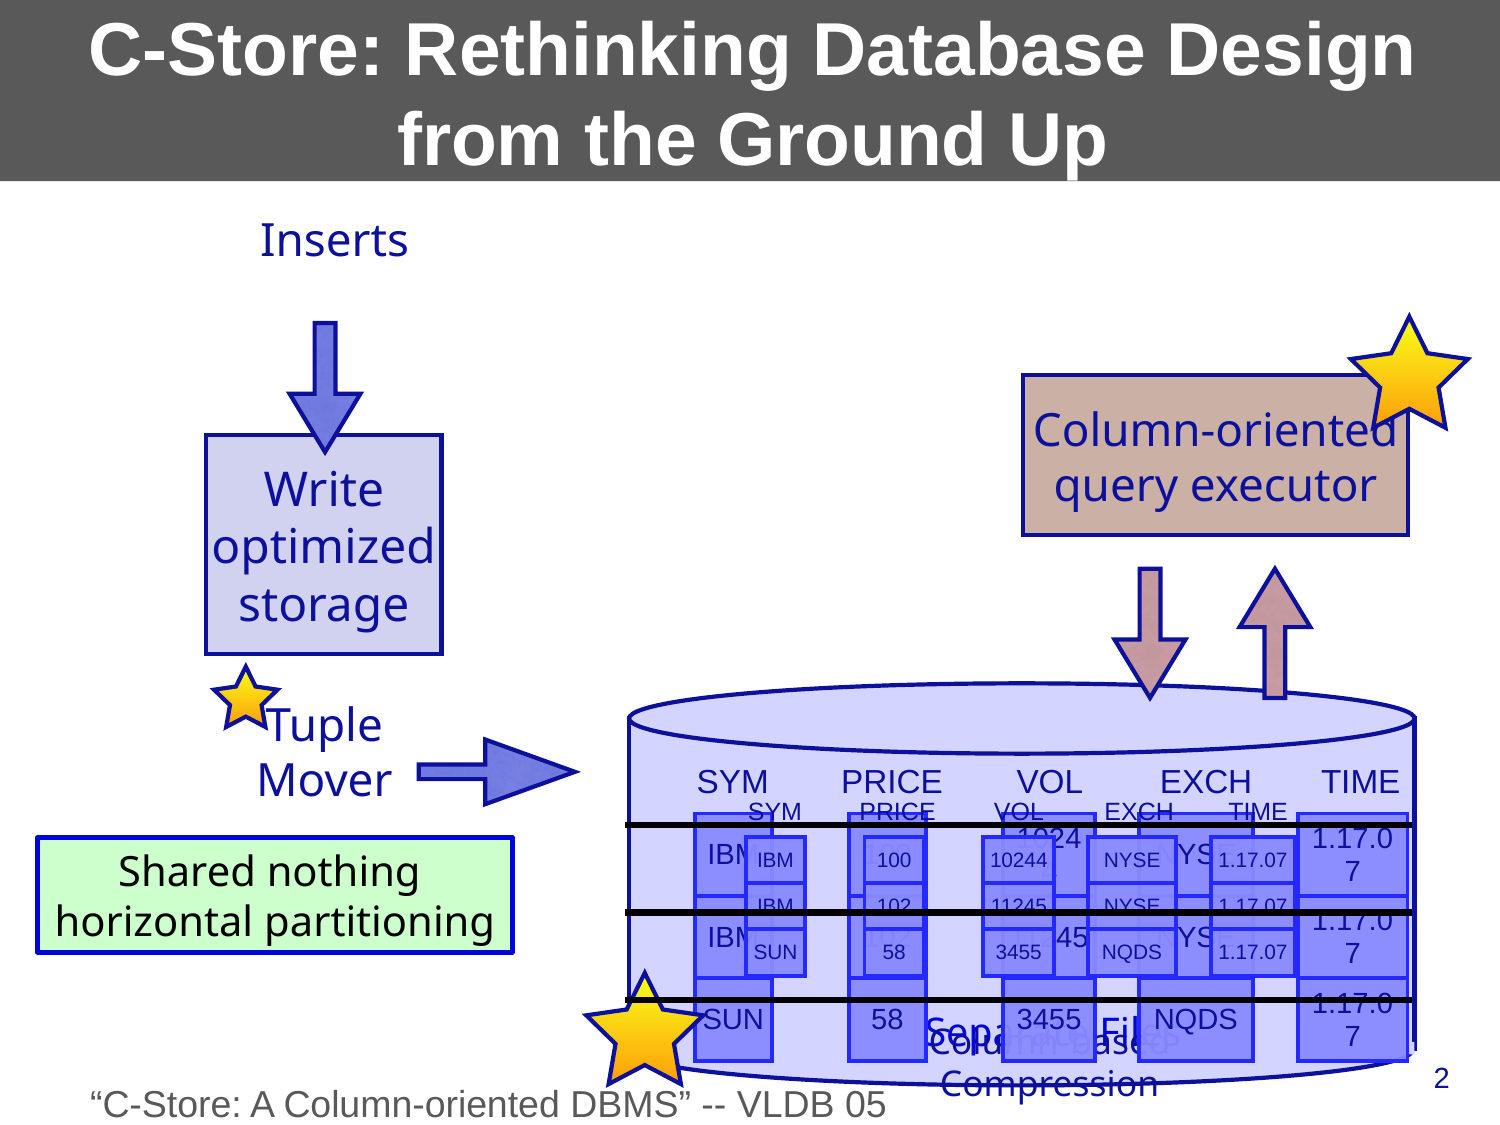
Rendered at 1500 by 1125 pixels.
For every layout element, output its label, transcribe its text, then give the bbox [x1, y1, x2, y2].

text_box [626, 1005, 1415, 1086]
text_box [626, 683, 1415, 823]
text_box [690, 750, 1411, 824]
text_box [1022, 374, 1409, 699]
slide_number 2 [1418, 1052, 1461, 1103]
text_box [624, 824, 1413, 1001]
text_box [1350, 316, 1468, 428]
title C-Store: Rethinking Database Design from the Ground Up [0, 0, 1500, 182]
text_box Shared nothing horizontal partitioning [37, 837, 513, 953]
text_box “C-Store: A Column-oriented DBMS” -- VLDB 05 [0, 1078, 1053, 1125]
text_box [586, 1010, 621, 1078]
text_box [742, 788, 1297, 823]
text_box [205, 203, 576, 814]
